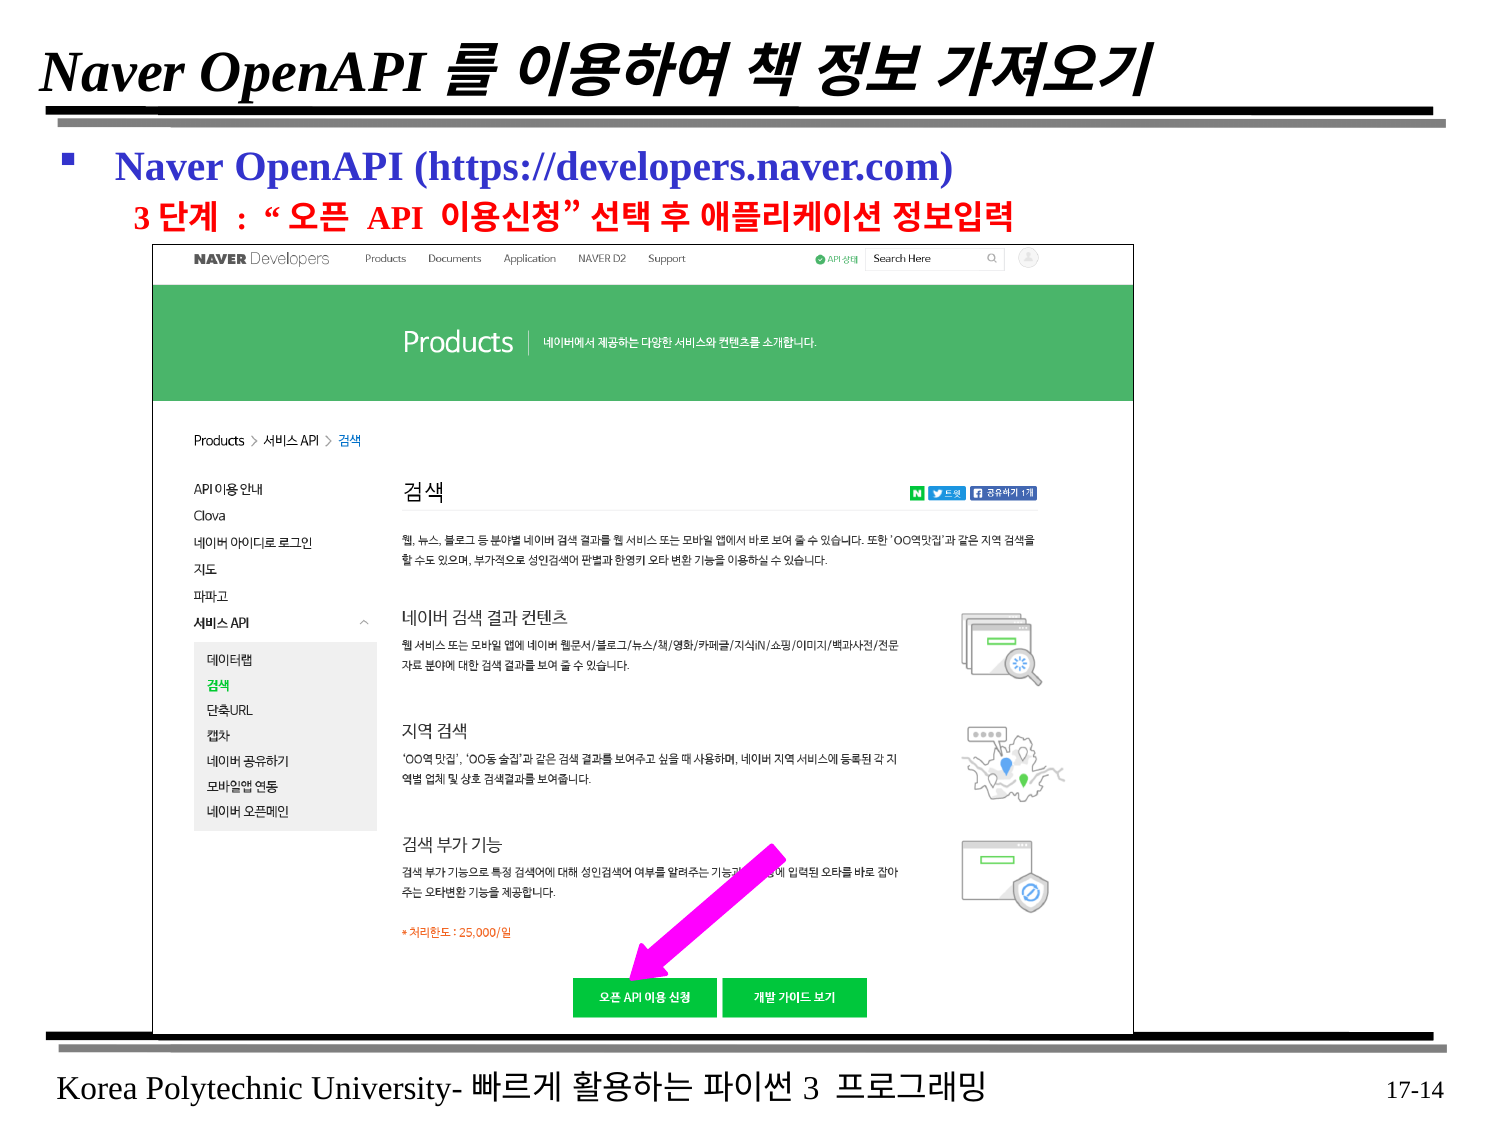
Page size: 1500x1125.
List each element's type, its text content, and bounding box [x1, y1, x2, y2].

text_box [704, 189, 736, 242]
picture [152, 243, 1134, 1035]
text_box Naver OpenAPI (https://developers.naver.com) 3단계 : “오픈 API 이용신청” 선택 후 애플리케이션 정보입력 [43, 131, 1450, 977]
title Naver OpenAPI를 이용하여 책 정보 가져오기 [25, 25, 1301, 101]
slide_number 17-14 [1333, 1066, 1460, 1115]
